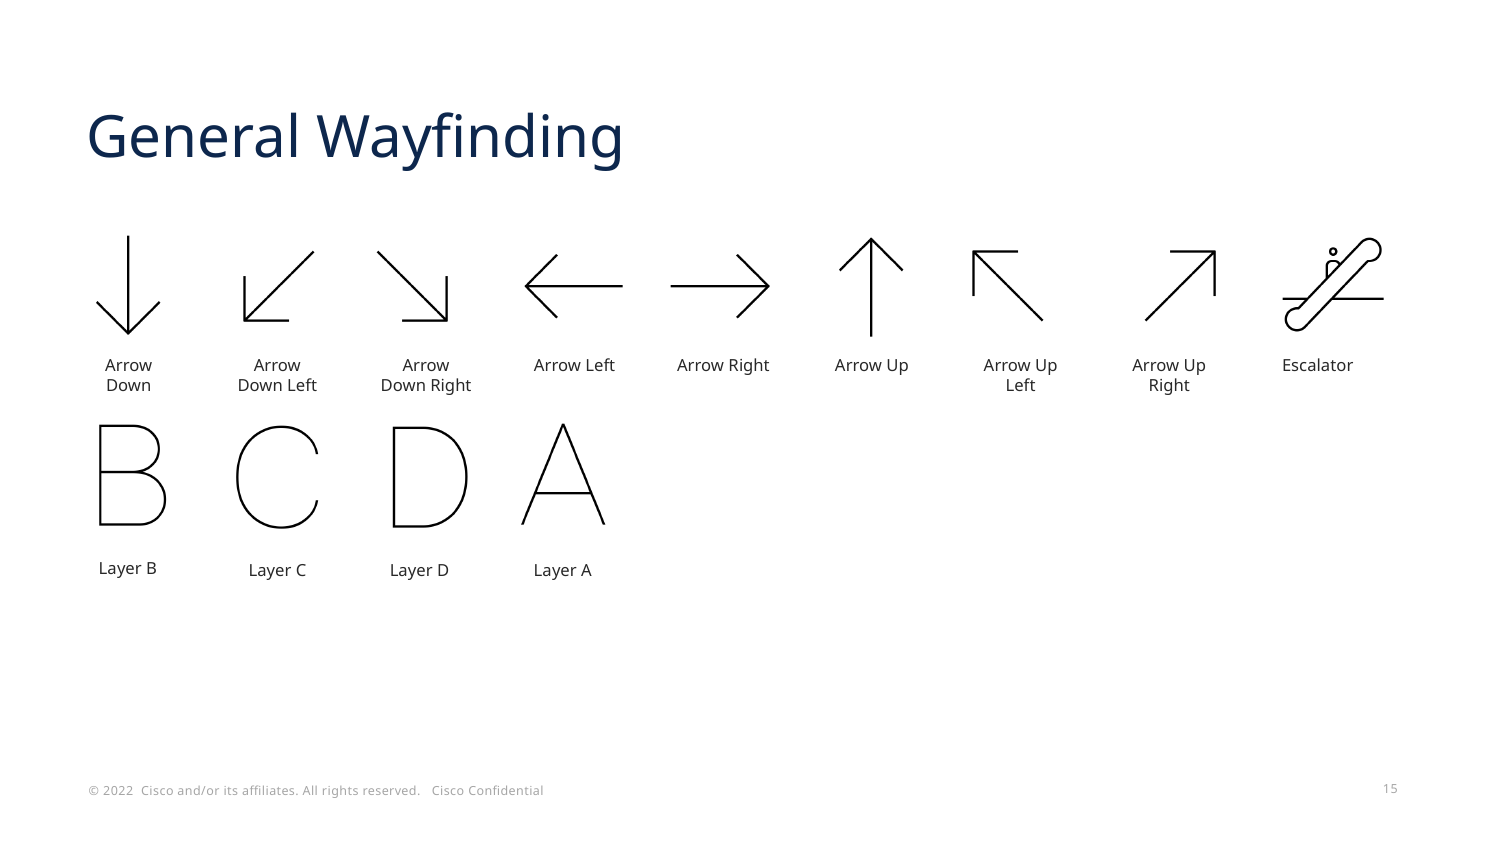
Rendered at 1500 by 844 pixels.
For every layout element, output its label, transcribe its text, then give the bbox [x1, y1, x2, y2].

picture [214, 414, 341, 541]
picture [349, 223, 475, 349]
picture [65, 223, 191, 349]
text_box Layer B [65, 550, 191, 585]
picture [500, 411, 626, 537]
picture [1117, 223, 1243, 349]
text_box Layer C [215, 552, 341, 588]
text_box Escalator [1255, 346, 1381, 382]
picture [66, 412, 193, 538]
text_box Arrow Up [809, 356, 935, 382]
text_box Arrow Up Right [1106, 346, 1232, 402]
text_box Arrow Left [512, 355, 638, 382]
text_box Layer A [488, 552, 638, 588]
picture [658, 223, 784, 349]
picture [367, 414, 494, 541]
text_box Arrow Right [660, 355, 786, 382]
text_box Arrow Down [66, 355, 192, 402]
picture [215, 223, 342, 349]
picture [509, 223, 636, 349]
text_box Layer D [350, 552, 488, 588]
text_box Arrow Down Right [363, 346, 489, 402]
picture [1269, 223, 1396, 349]
text_box Arrow Down Left [214, 356, 340, 402]
text_box General Wayfinding [71, 105, 1441, 226]
text_box Arrow Up Left [958, 346, 1084, 402]
picture [807, 223, 934, 349]
picture [945, 223, 1071, 349]
